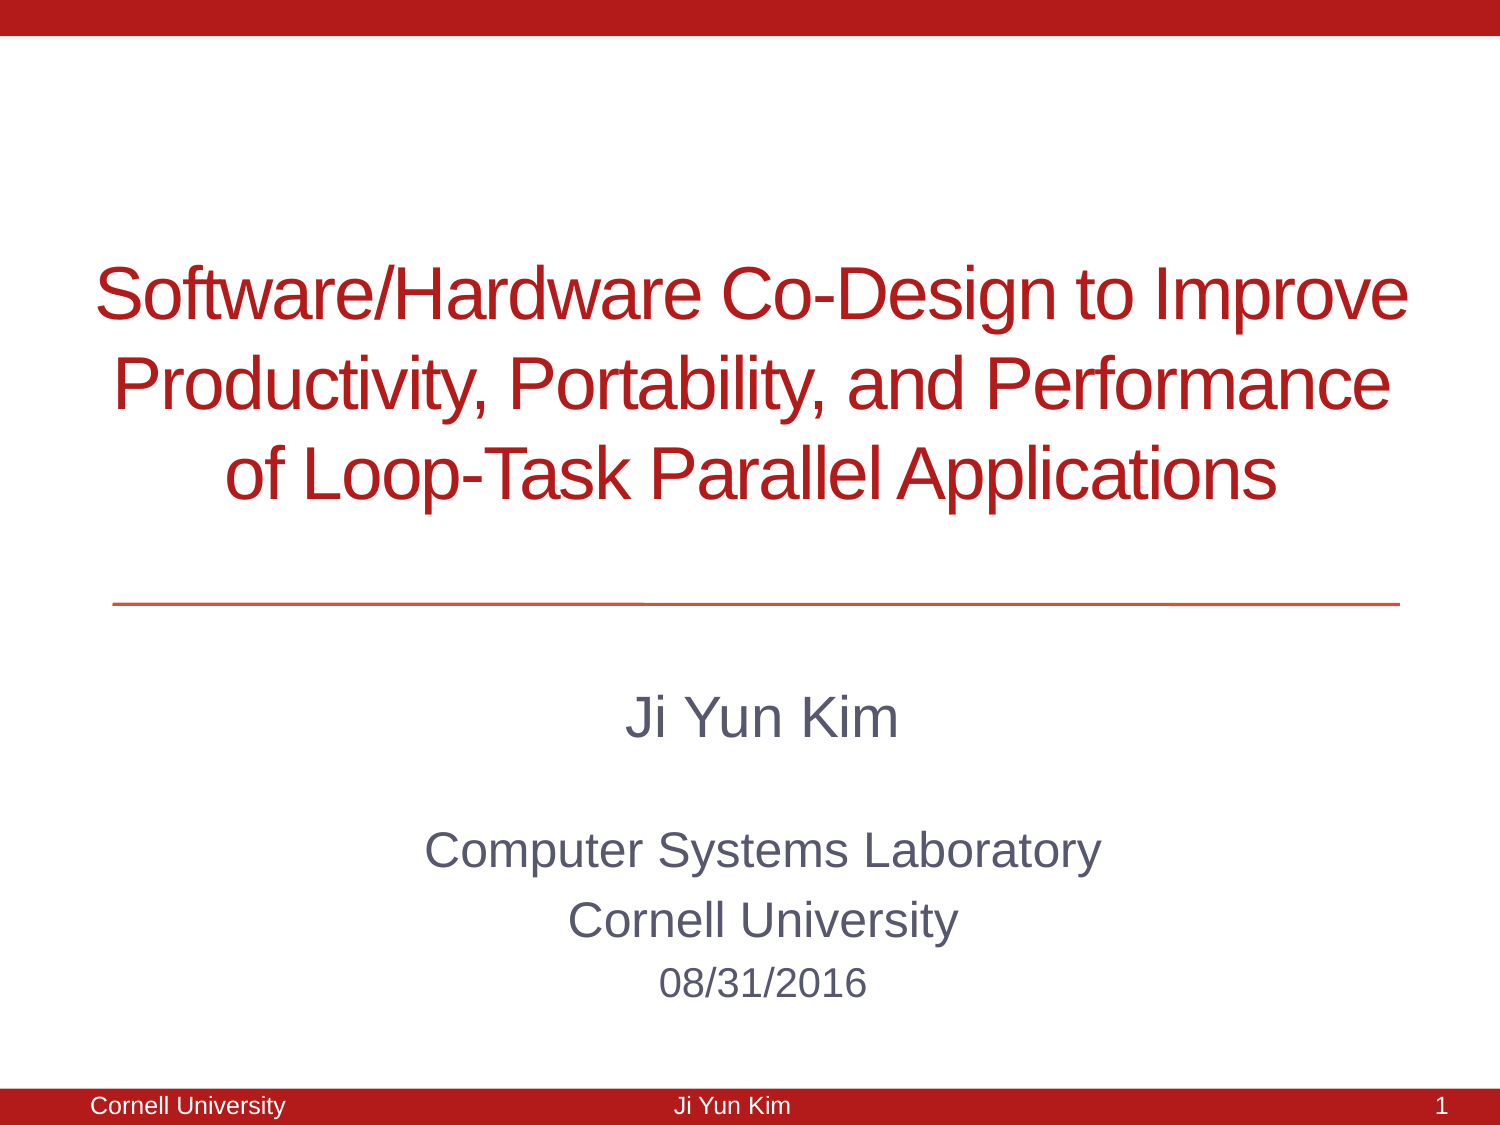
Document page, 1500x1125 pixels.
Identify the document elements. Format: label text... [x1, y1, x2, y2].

slide_number 1 [1114, 1074, 1464, 1125]
title Software/Hardware Co-Design to Improve Productivity, Portability, and Performance of Loop-Task Parallel Applications [62, 146, 1442, 613]
subtitle Ji Yun Kim Computer Systems Laboratory Cornell University 08/31/2016 [181, 672, 1345, 1075]
